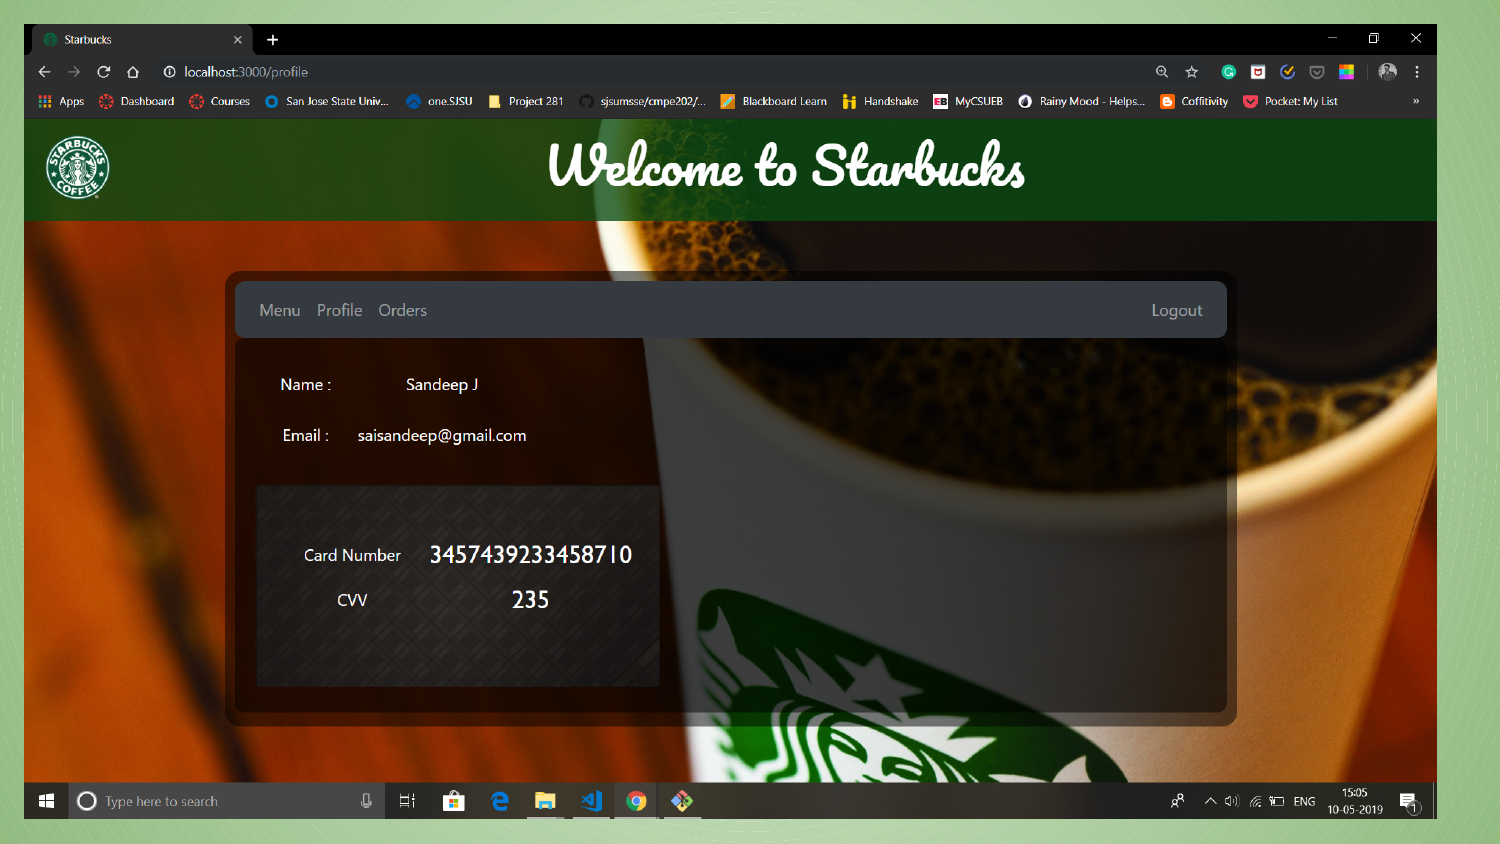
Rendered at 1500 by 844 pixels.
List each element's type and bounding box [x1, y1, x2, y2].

picture [24, 24, 1437, 819]
